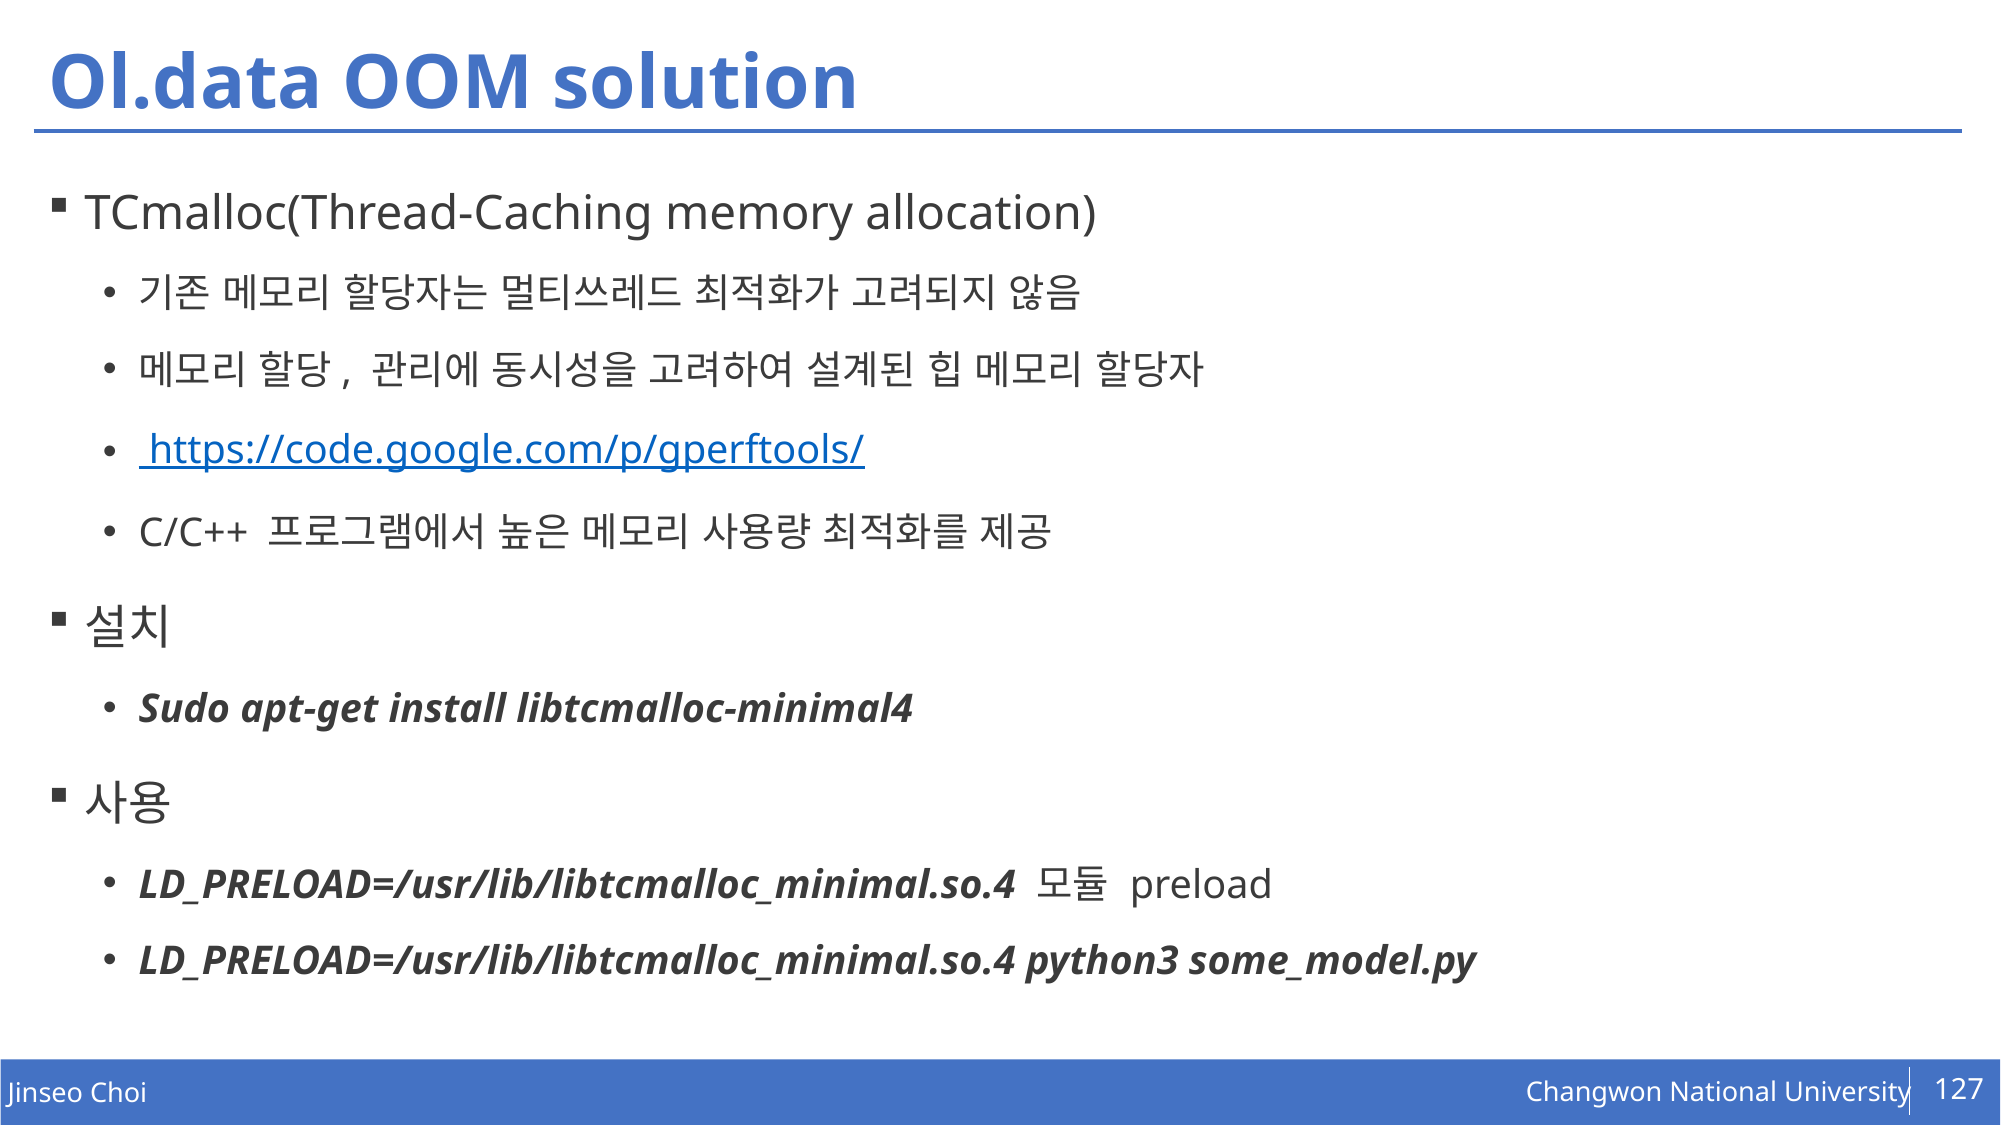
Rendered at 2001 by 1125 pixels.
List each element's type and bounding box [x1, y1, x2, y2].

list [33, 152, 1963, 997]
slide_number [1922, 1060, 1996, 1121]
title [33, 27, 1963, 143]
